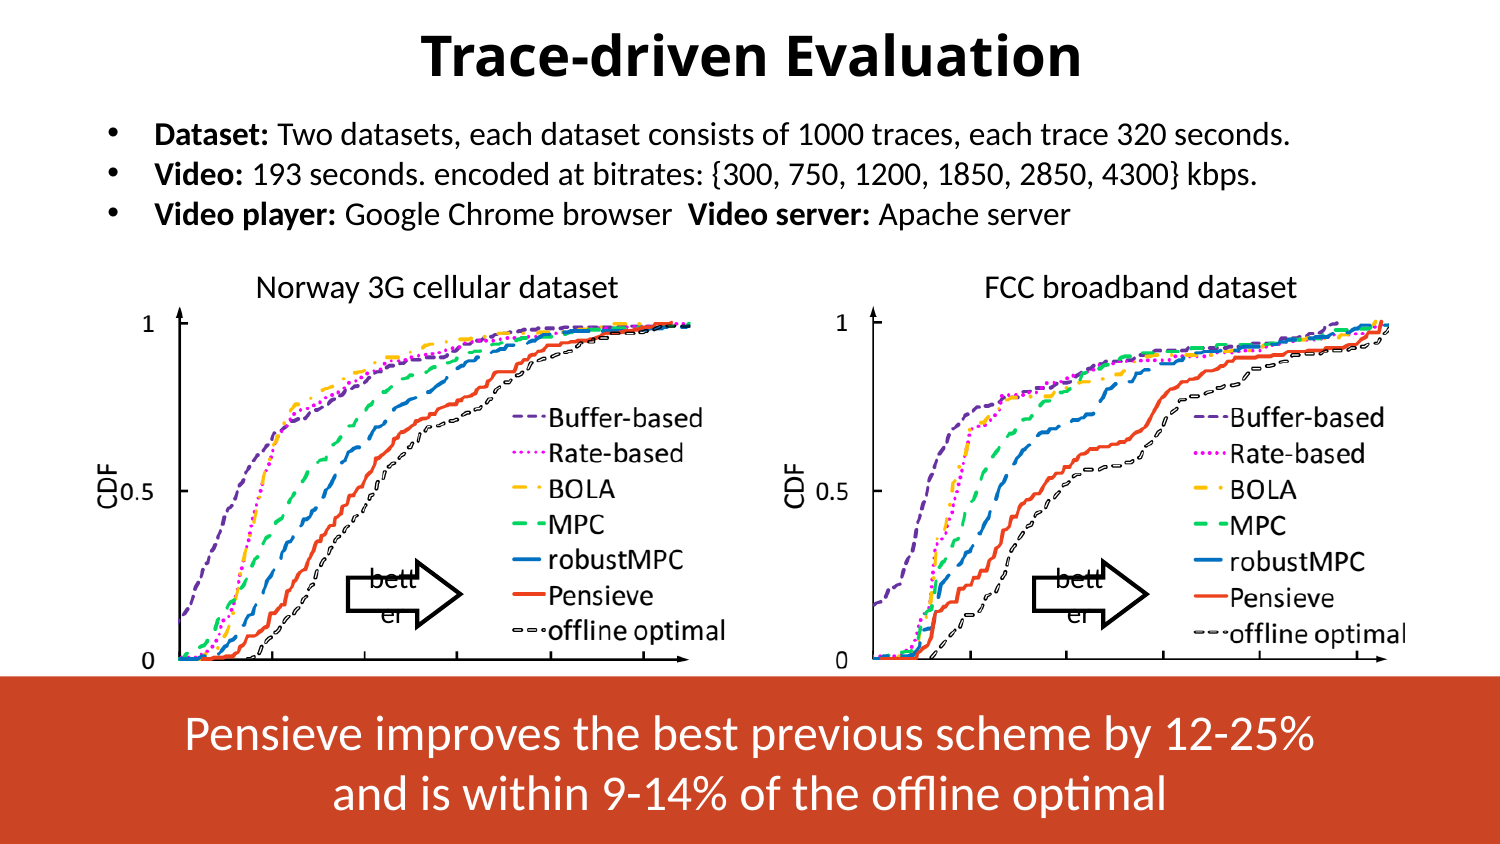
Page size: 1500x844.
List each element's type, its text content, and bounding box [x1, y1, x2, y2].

picture [766, 288, 1413, 742]
text_box Trace-driven Evaluation [388, 12, 1117, 104]
slide_number [1116, 779, 1454, 825]
text_box FCC broadband dataset [969, 258, 1314, 288]
text_box Dataset: Two datasets, each dataset consists of 1000 traces, each trace 320 seconds. Video: 193 seconds. encoded at bitrates: {300, 750, 1200, 1850, 2850, 4300} kbps. Video player: Google Chrome browser Video server: Apache server [92, 104, 1500, 239]
text_box Norway 3G cellular dataset [240, 258, 635, 289]
picture [83, 289, 725, 742]
text_box Pensieve improves the best previous scheme by 12-25% and is within 9-14% of the offline optimal [0, 675, 1500, 844]
